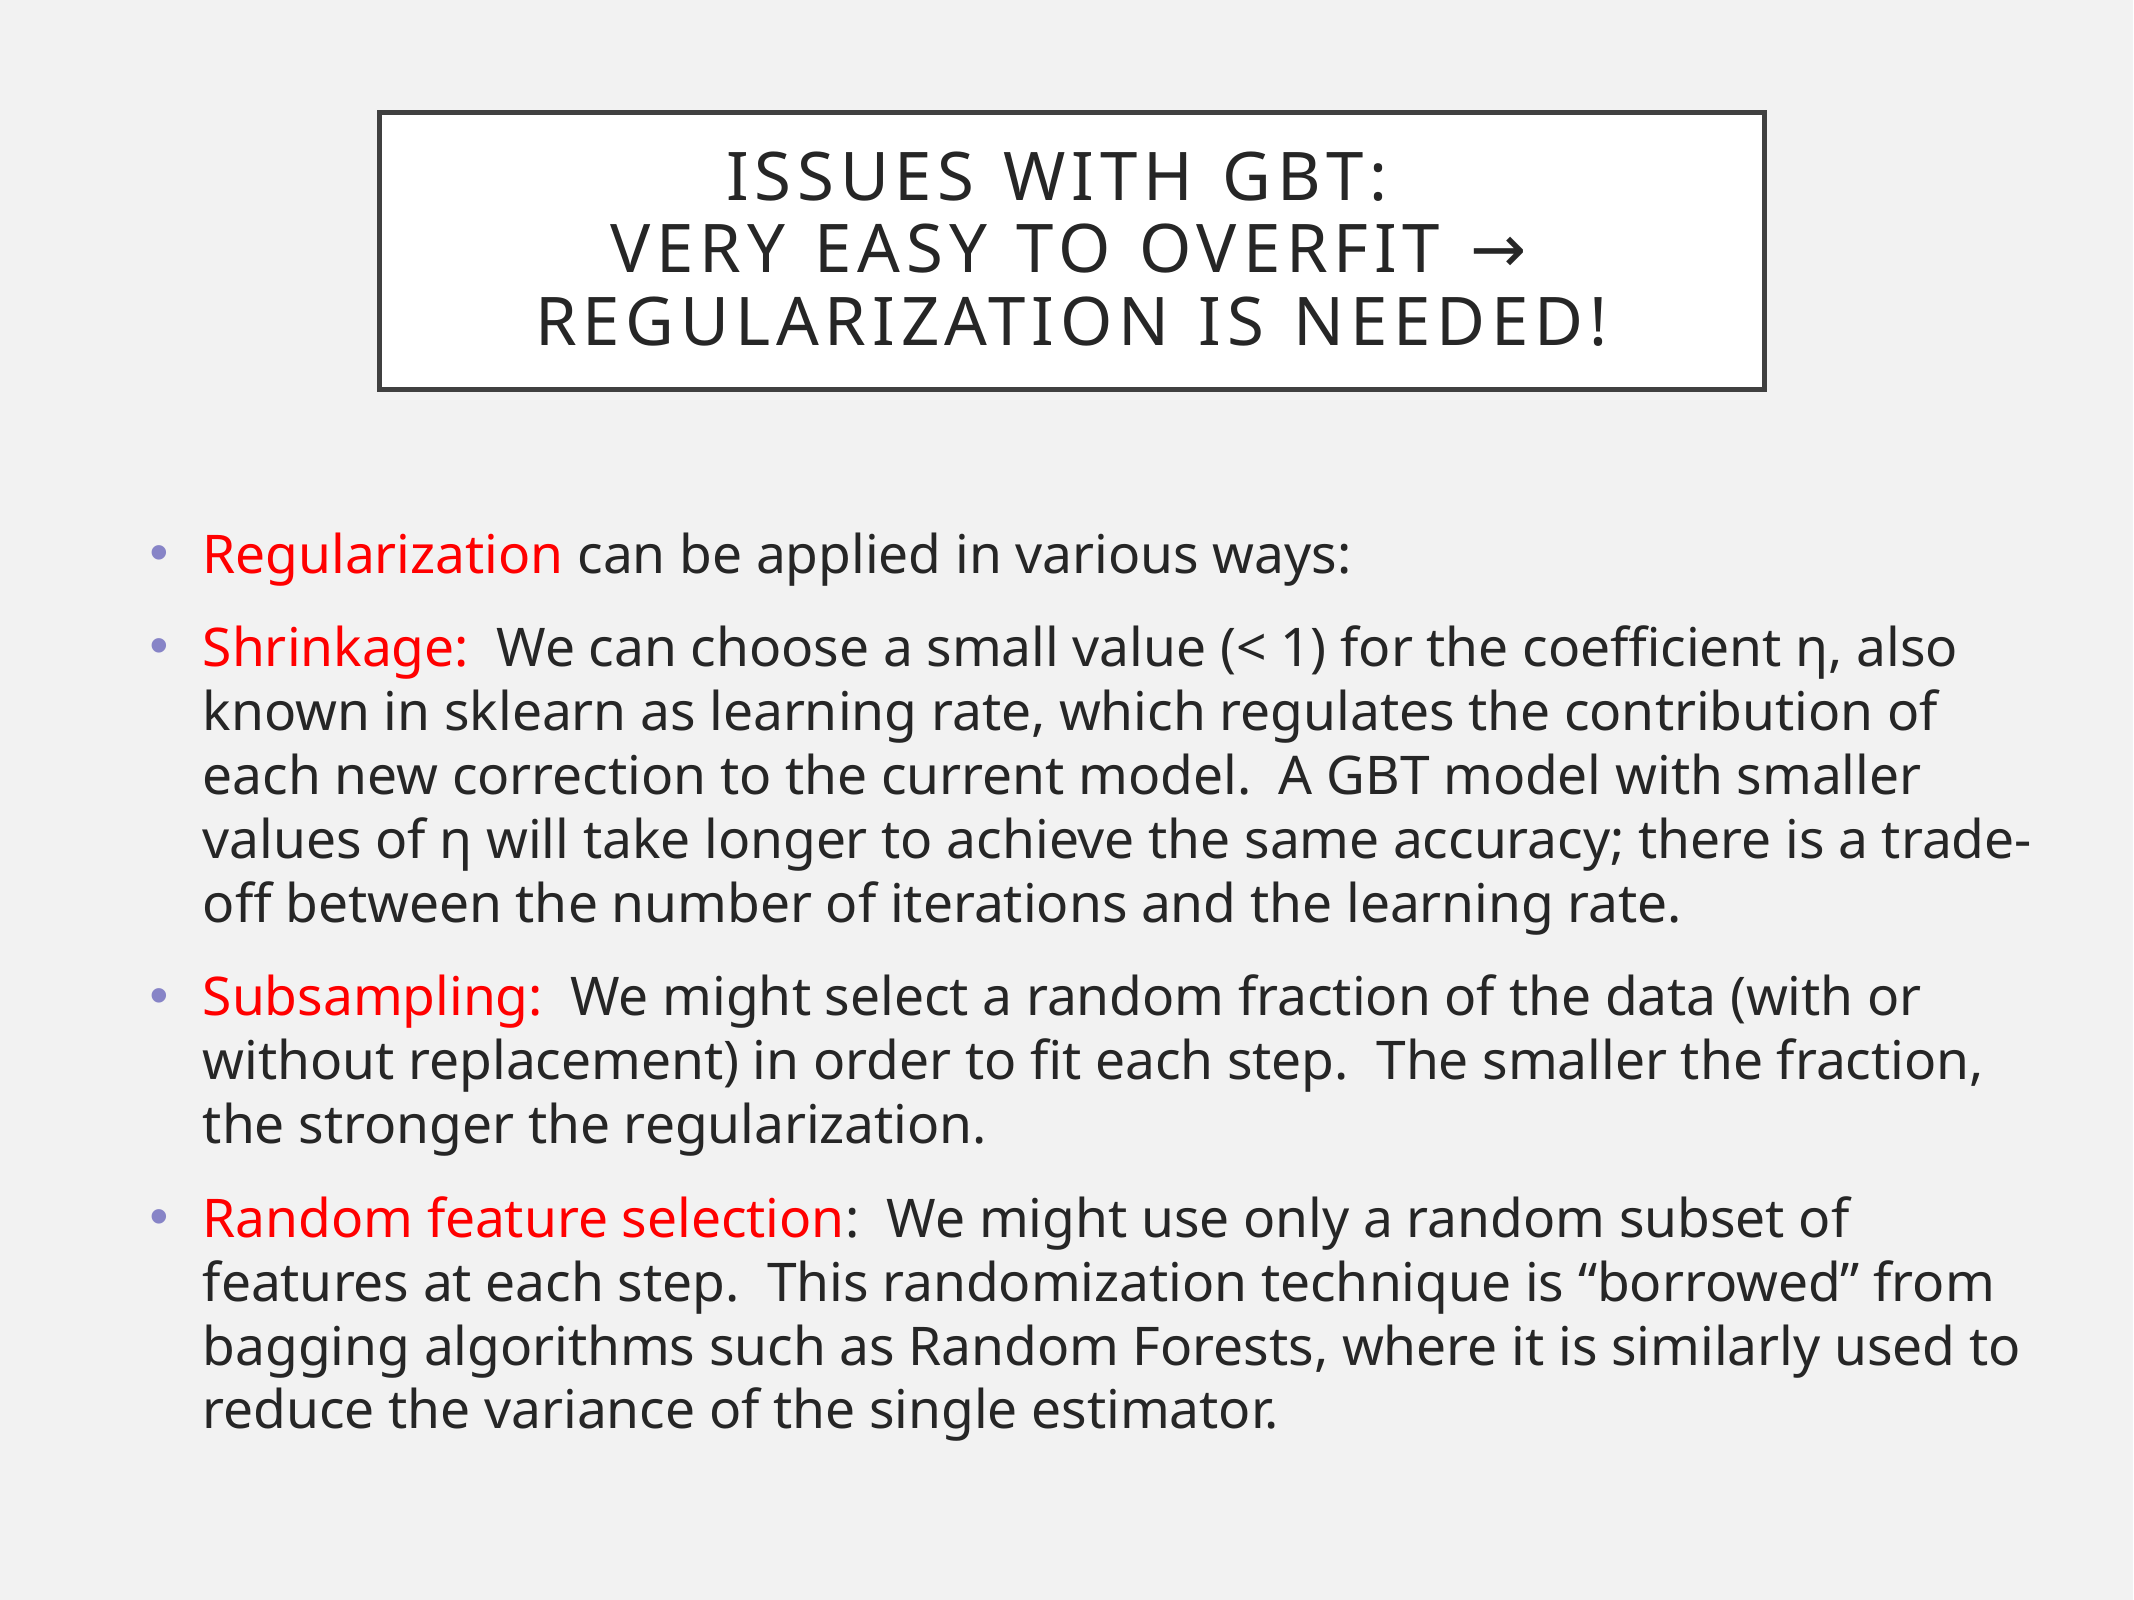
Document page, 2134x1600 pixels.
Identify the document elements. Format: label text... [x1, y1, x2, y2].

title Issues with GBT: very easy to overfit → regularization is needed! [377, 110, 1767, 392]
list Regularization can be applied in various ways: Shrinkage: We can choose a small value (< 1) for the coefficient η, also known in sklearn as learning rate, which regulates the contribution of each new correction to the current model. A GBT model with smaller values of η will take longer to achieve the same accuracy; there is a trade-off between the number of iterations and the learning rate. Subsampling: We might select a random fraction of the data (with or without replacement) in order to fit each step. The smaller the fraction, the stronger the regularization. Random feature selection: We might use only a random subset of features at each step. This randomization technique is “borrowed” from bagging algorithms such as Random Forests, where it is similarly used to reduce the variance of the single estimator. [134, 512, 2055, 1488]
